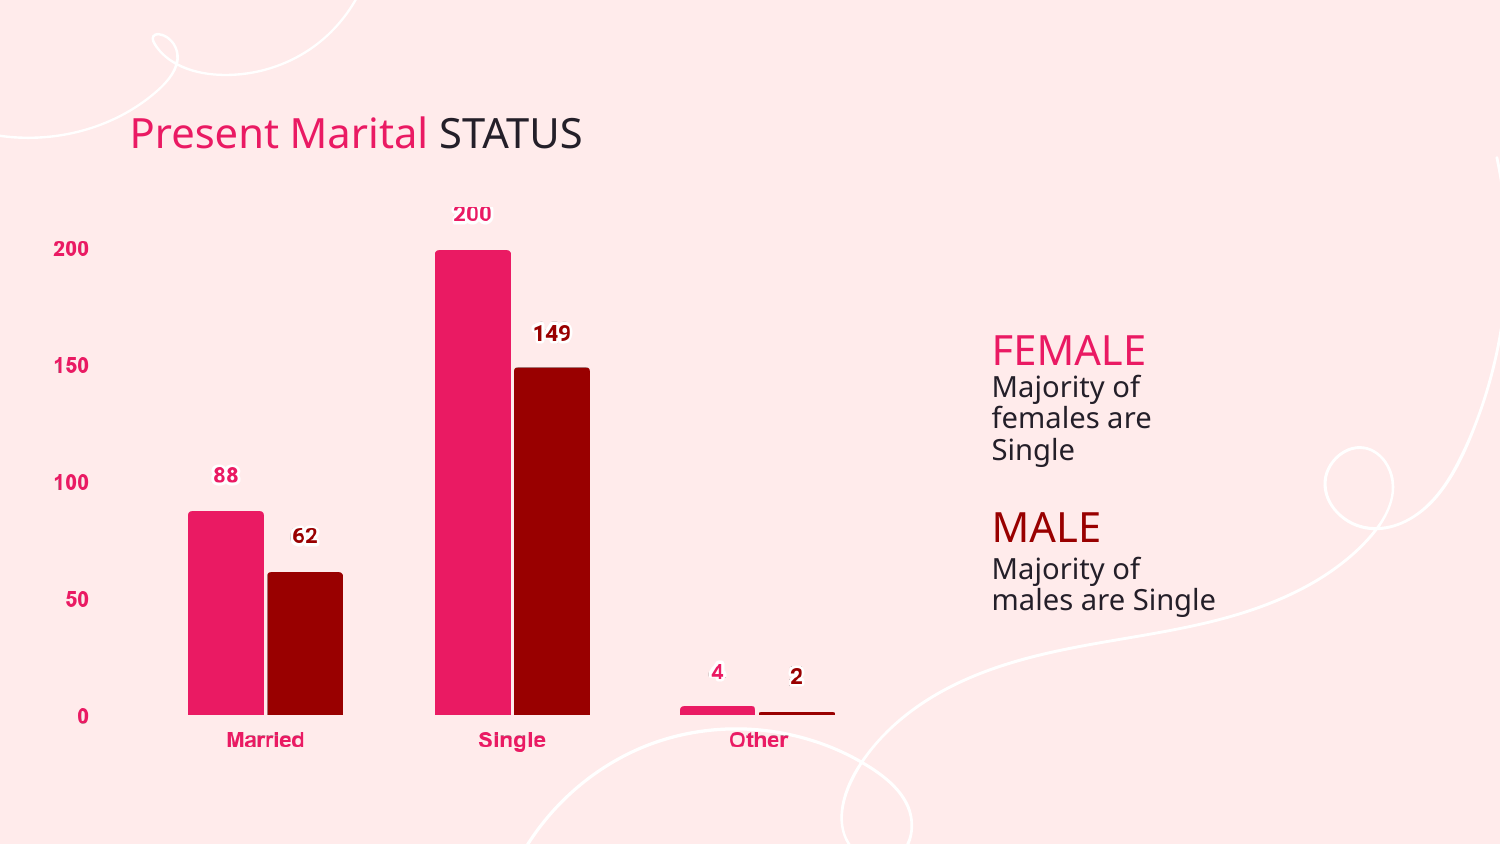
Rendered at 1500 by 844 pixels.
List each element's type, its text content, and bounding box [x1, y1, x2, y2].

title Present Marital STATUS [114, 91, 1386, 183]
text_box Majority of males are Single [976, 538, 1235, 612]
text_box MALE [976, 495, 1258, 593]
text_box Majority of females are Single [976, 357, 1235, 431]
text_box FEMALE [976, 318, 1258, 416]
picture [24, 207, 952, 782]
